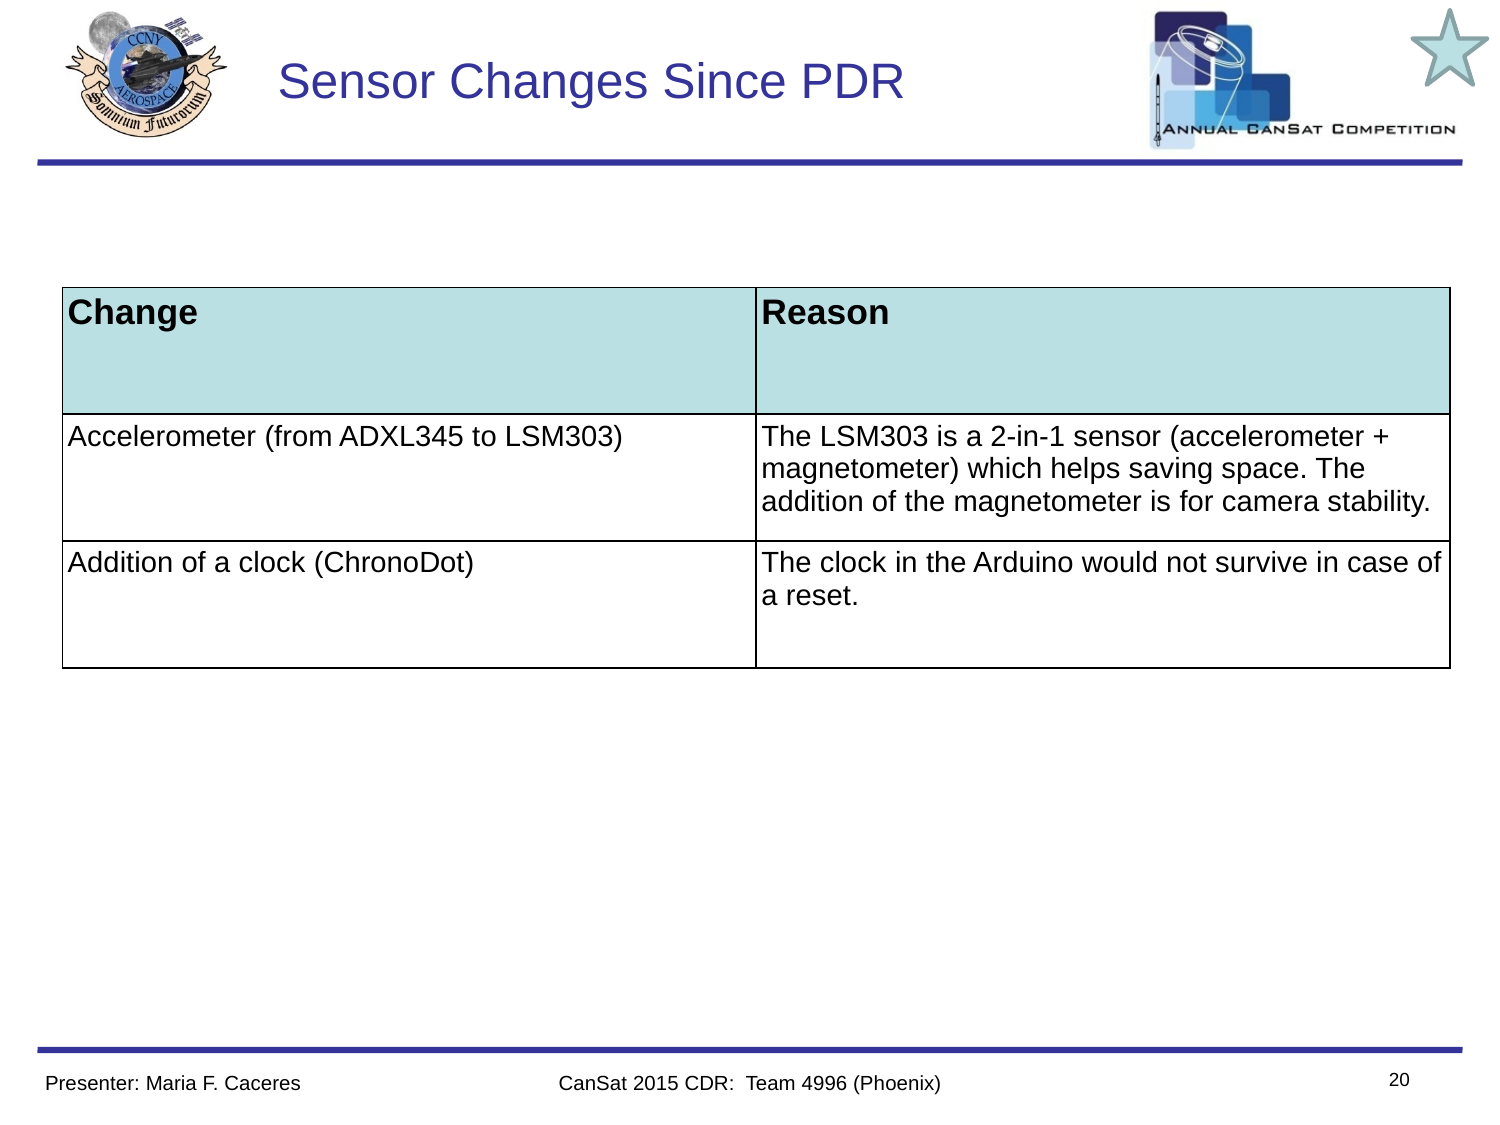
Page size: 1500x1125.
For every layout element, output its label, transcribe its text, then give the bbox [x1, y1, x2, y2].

text_box [1412, 9, 1488, 85]
title Sensor Changes Since PDR [304, 12, 1150, 150]
table_cell The clock in the Arduino would not survive in case of a reset. [757, 542, 1449, 667]
picture [1142, 1, 1463, 157]
text_box CanSat 2015 CDR: Team 4996 (Phoenix) [449, 1062, 1050, 1102]
table_header Change [63, 288, 755, 413]
table_header Reason [757, 288, 1449, 413]
table_cell Accelerometer (from ADXL345 to LSM303) [63, 415, 755, 540]
picture [1427, 51, 1435, 80]
table_cell The LSM303 is a 2-in-1 sensor (accelerometer + magnetometer) which helps saving space. The addition of the magnetometer is for camera stability. [757, 415, 1449, 540]
text_box Presenter: Maria F. Caceres [37, 1062, 413, 1102]
picture [0, 0, 301, 151]
table_cell Addition of a clock (ChronoDot) [63, 542, 755, 667]
slide_number 20 [1312, 1059, 1425, 1098]
